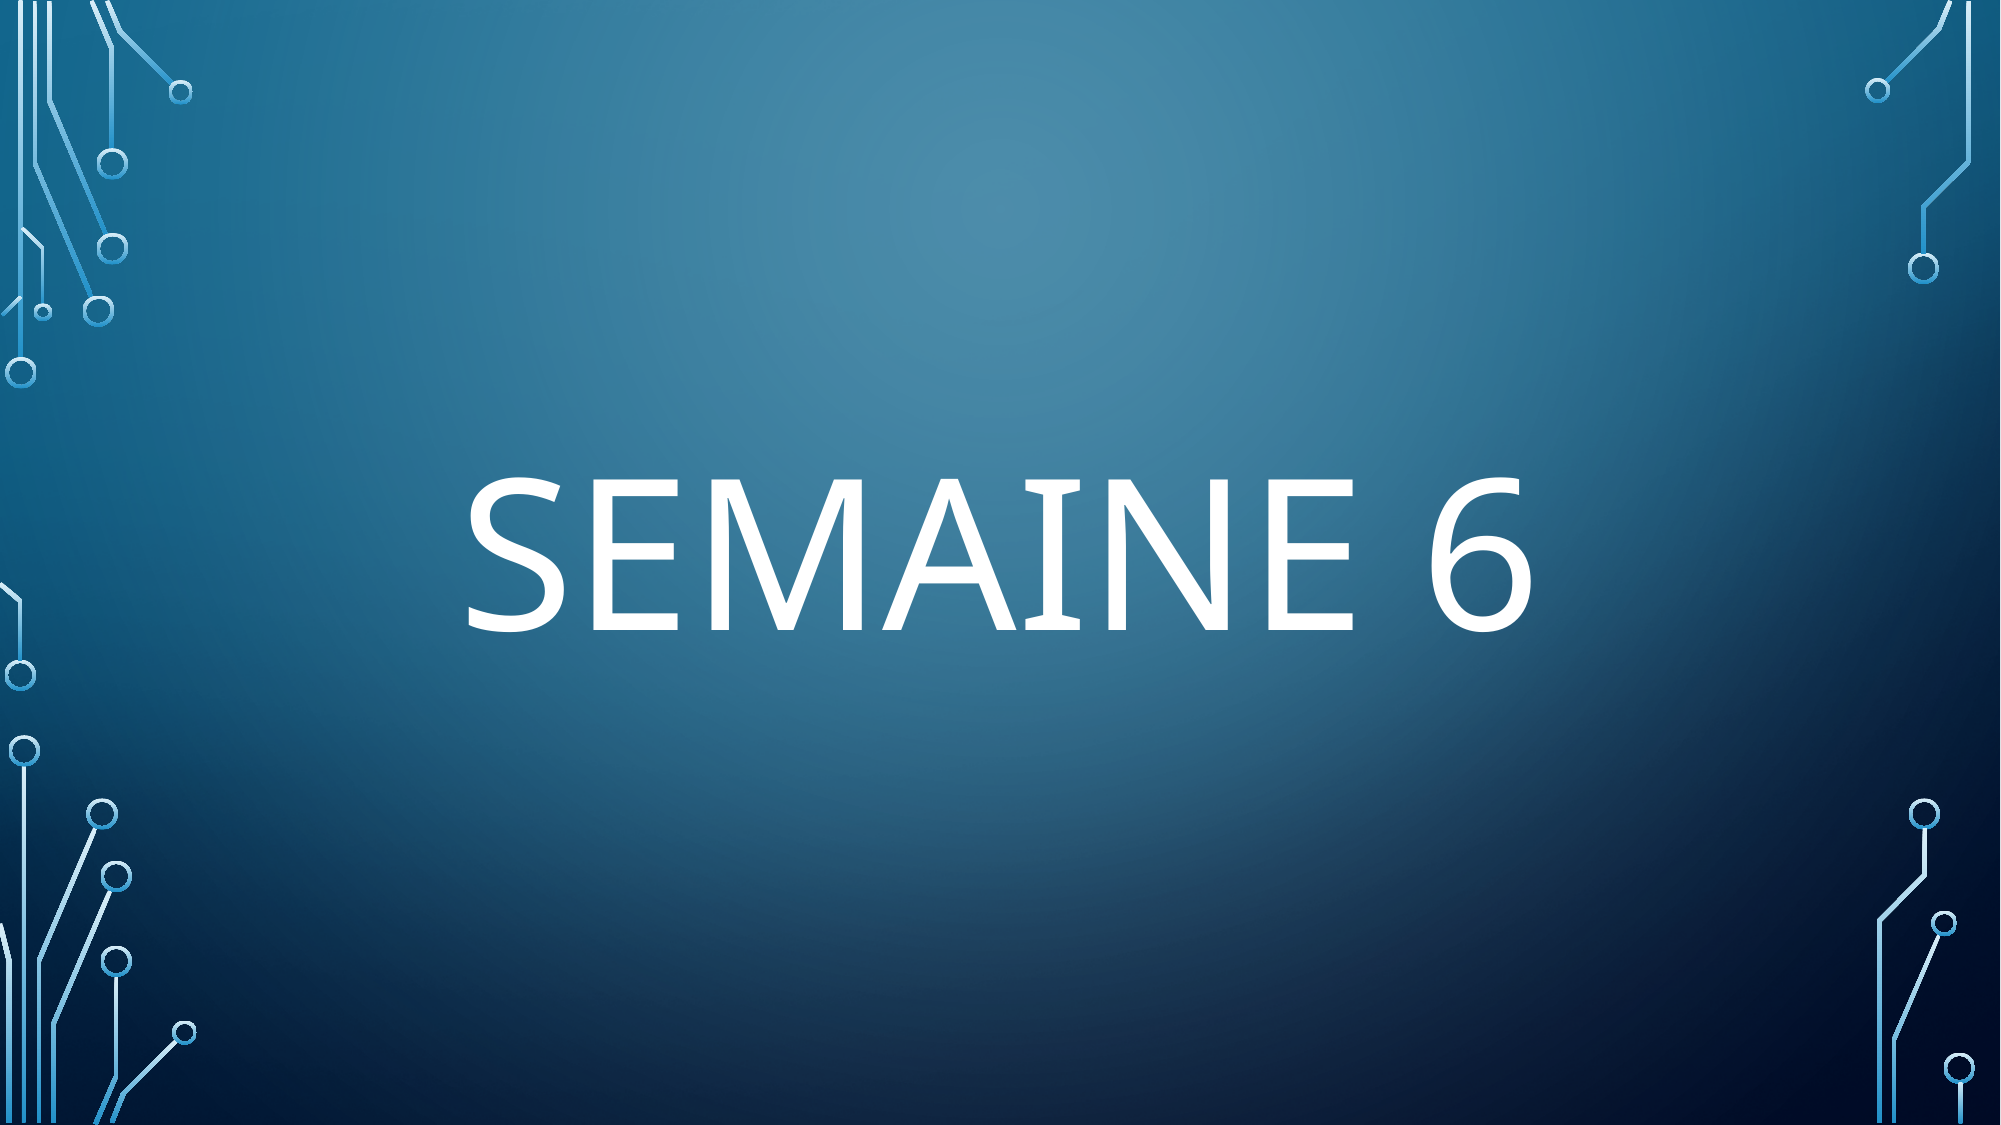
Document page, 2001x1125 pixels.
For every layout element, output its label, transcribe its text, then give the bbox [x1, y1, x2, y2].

title Semaine 6 [187, 441, 1813, 684]
